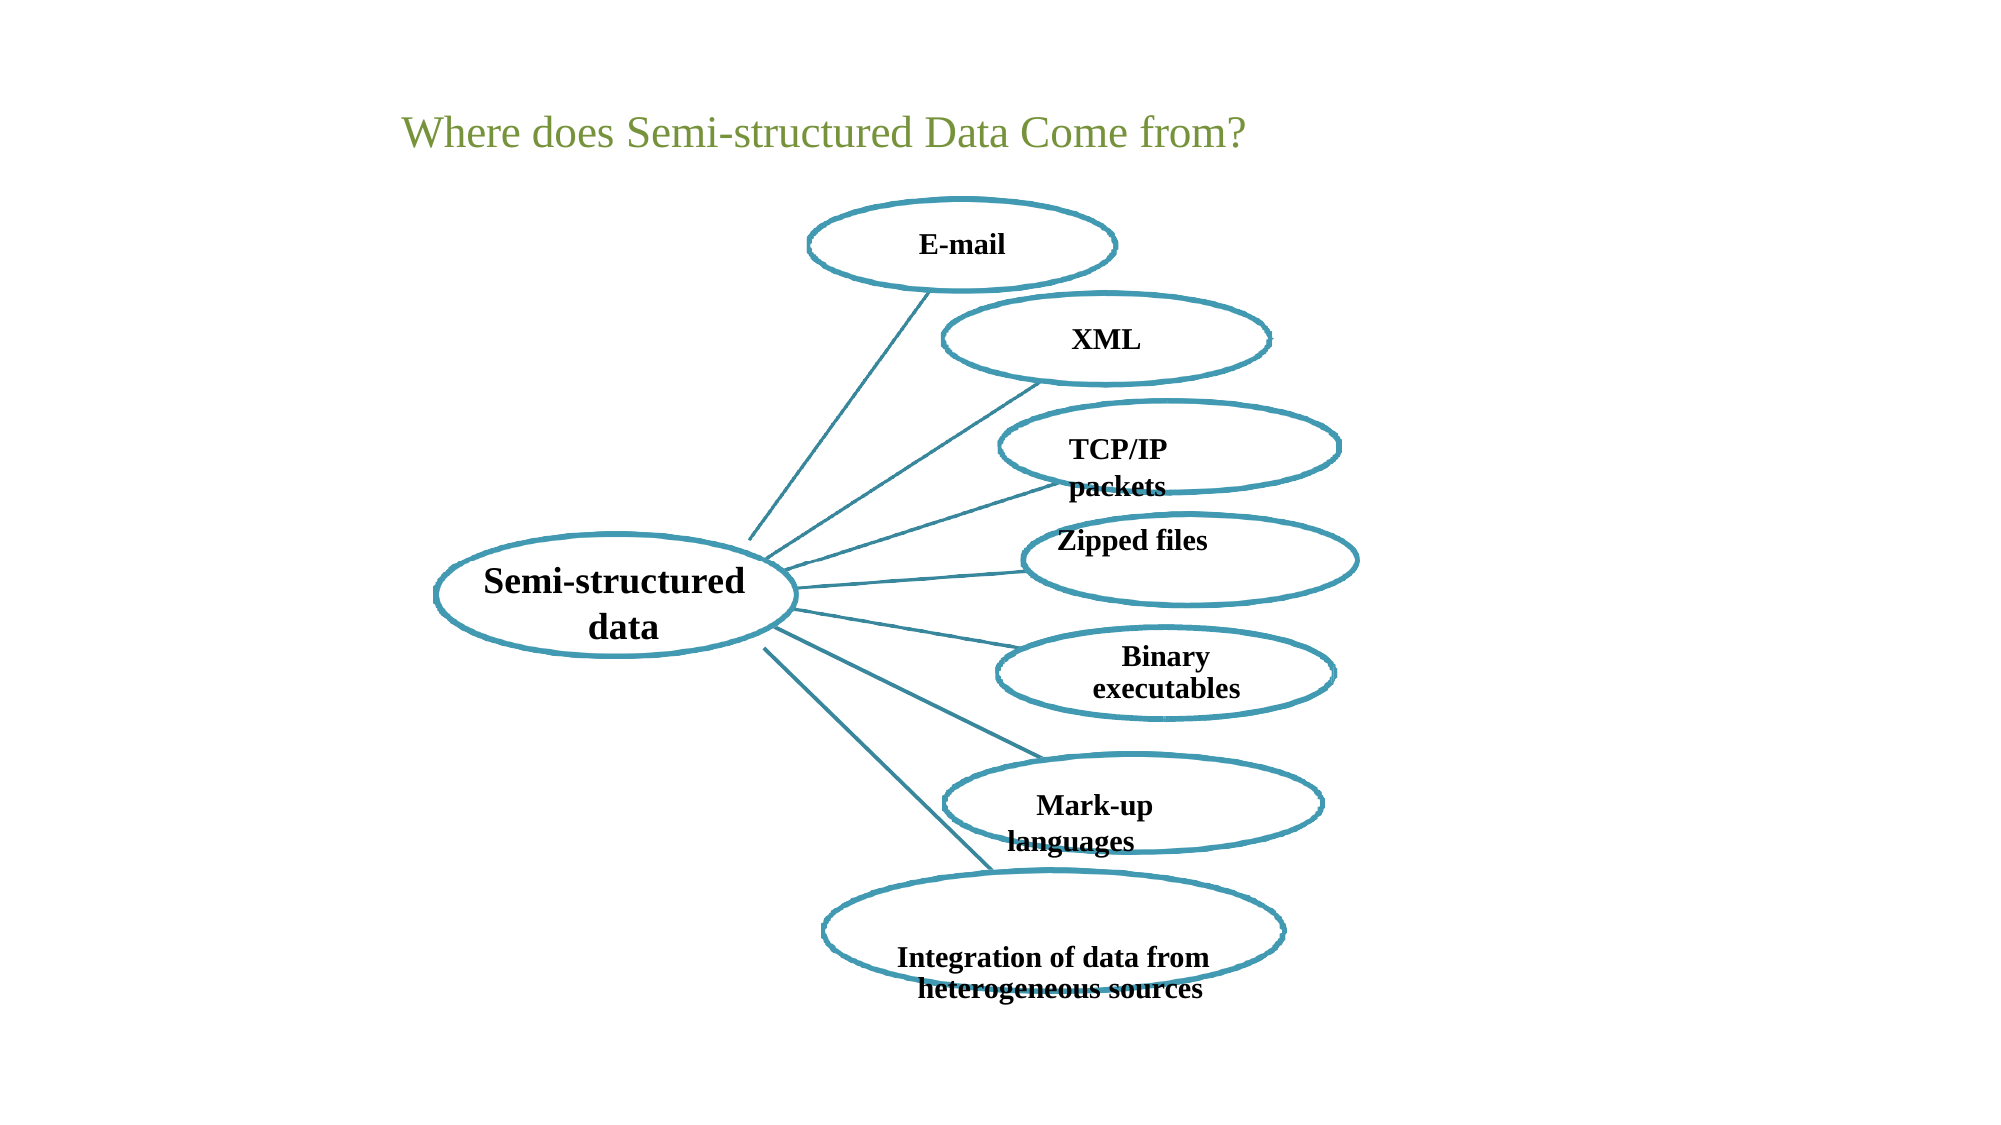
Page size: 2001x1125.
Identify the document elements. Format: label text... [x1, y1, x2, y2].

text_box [319, 561, 1680, 1073]
title Where does Semi-structured Data Come from? [399, 37, 1314, 228]
picture [458, 196, 1360, 561]
